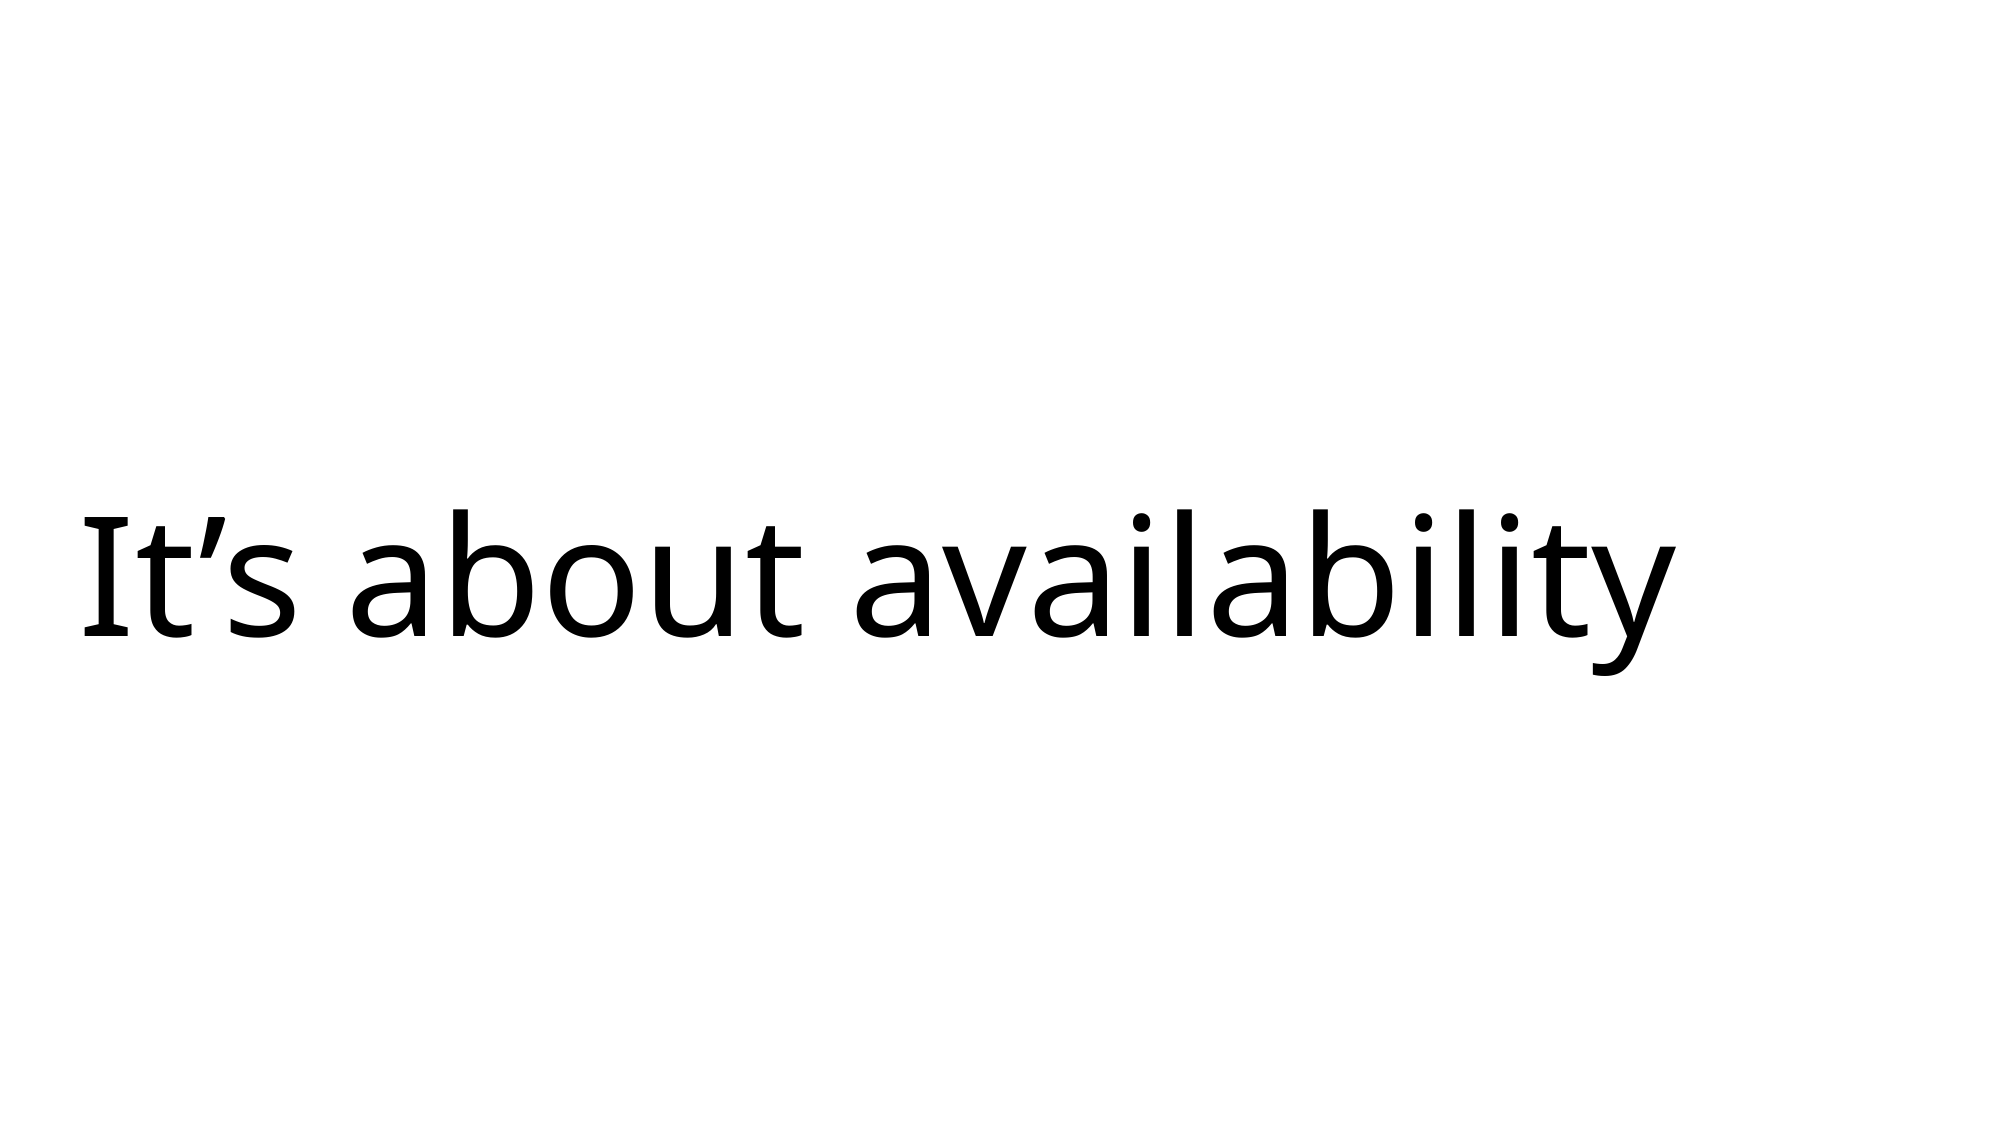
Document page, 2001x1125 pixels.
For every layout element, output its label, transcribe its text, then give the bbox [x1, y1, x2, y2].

text_box It’s about availability [63, 501, 1930, 676]
